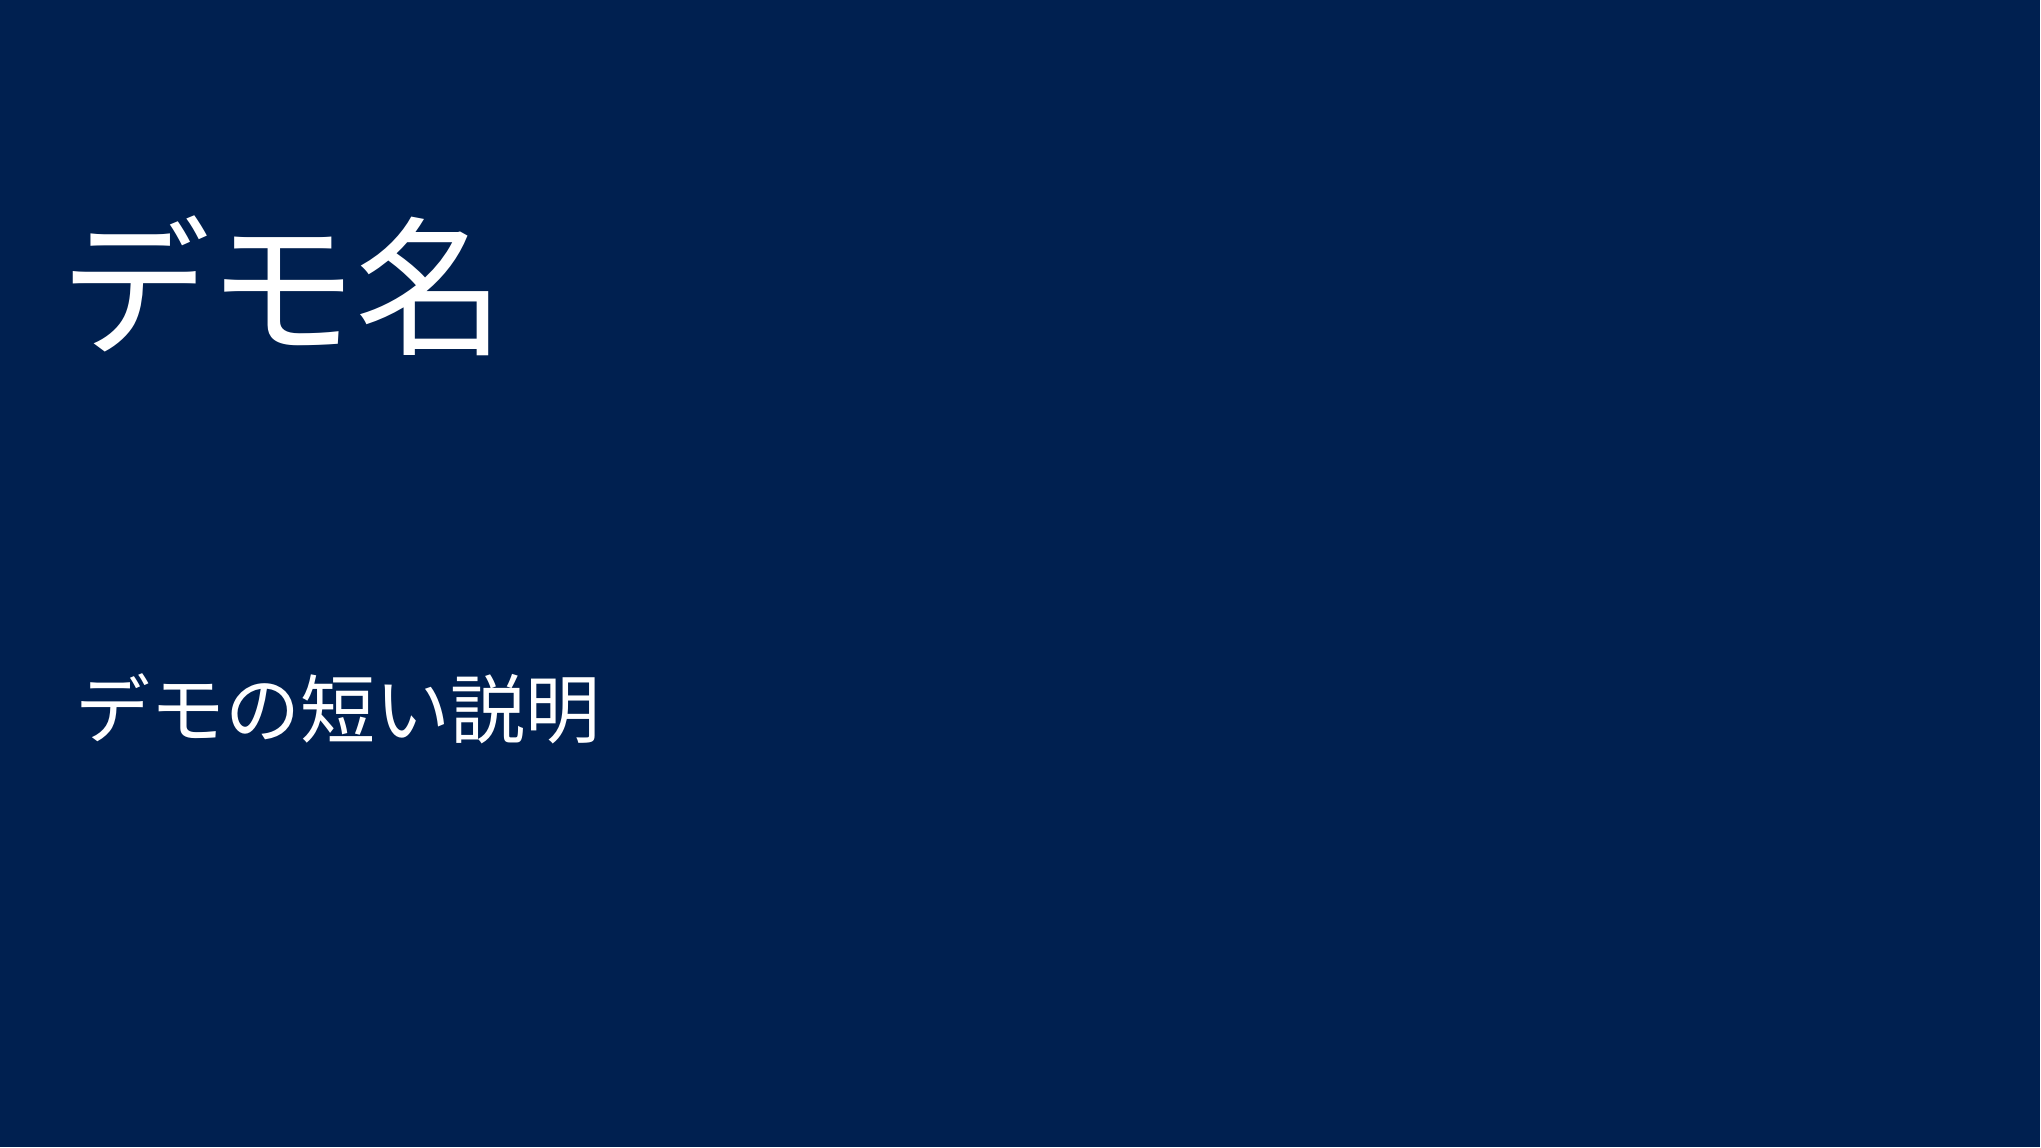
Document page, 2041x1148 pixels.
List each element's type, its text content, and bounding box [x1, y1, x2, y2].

list デモの短い説明 [45, 648, 1696, 779]
title デモ名 [45, 198, 1695, 393]
